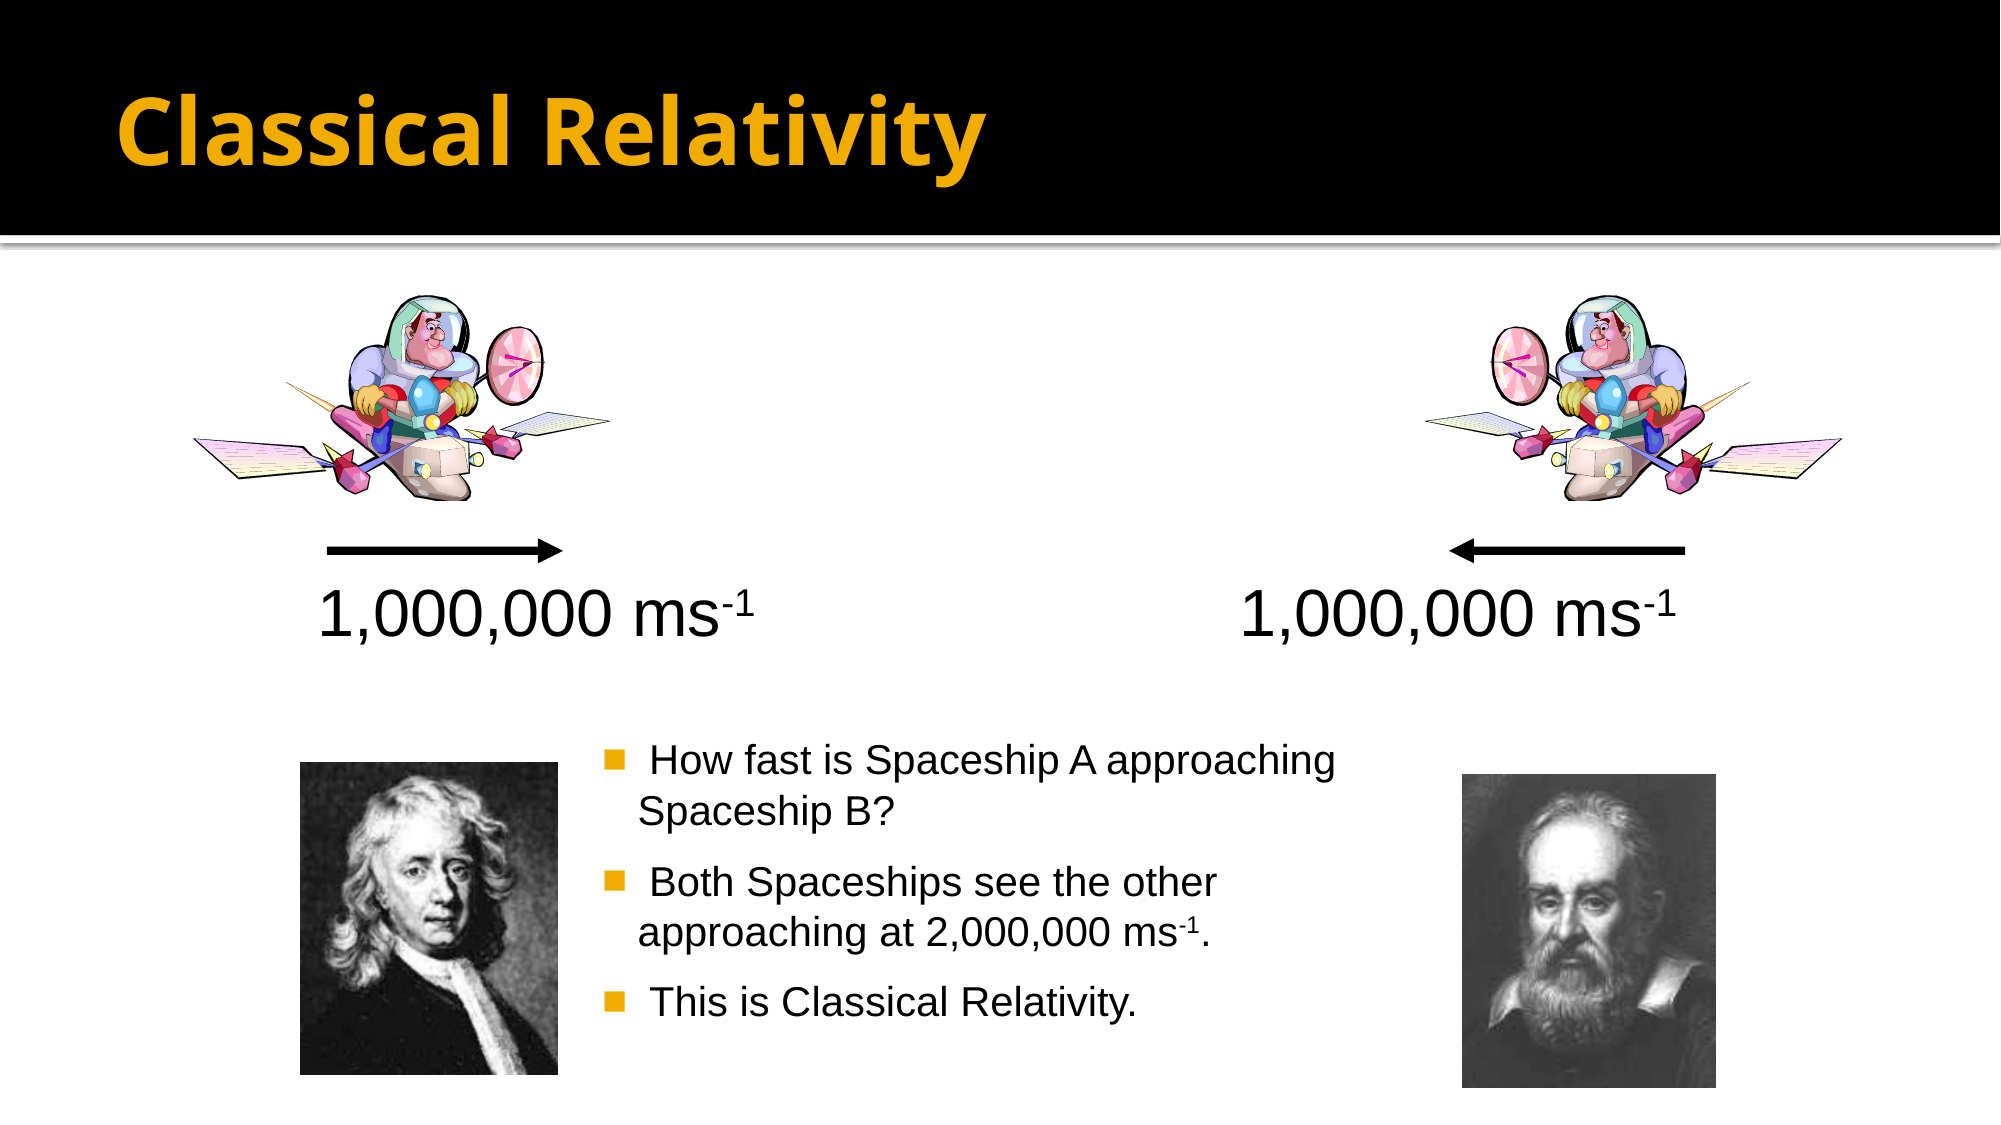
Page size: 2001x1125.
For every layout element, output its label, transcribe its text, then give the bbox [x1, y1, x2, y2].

text_box How fast is Spaceship A approaching Spaceship B? Both Spaceships see the other approaching at 2,000,000 ms-1. This is Classical Relativity. [587, 726, 1425, 1033]
picture [184, 278, 610, 501]
text_box [1448, 544, 1686, 558]
picture [1425, 278, 1851, 501]
picture [1462, 774, 1716, 1088]
text_box [326, 544, 563, 558]
picture [299, 762, 558, 1075]
text_box 1,000,000 ms-1 [303, 562, 788, 658]
title Classical Relativity [99, 25, 1900, 231]
text_box 1,000,000 ms-1 [1224, 562, 1733, 658]
